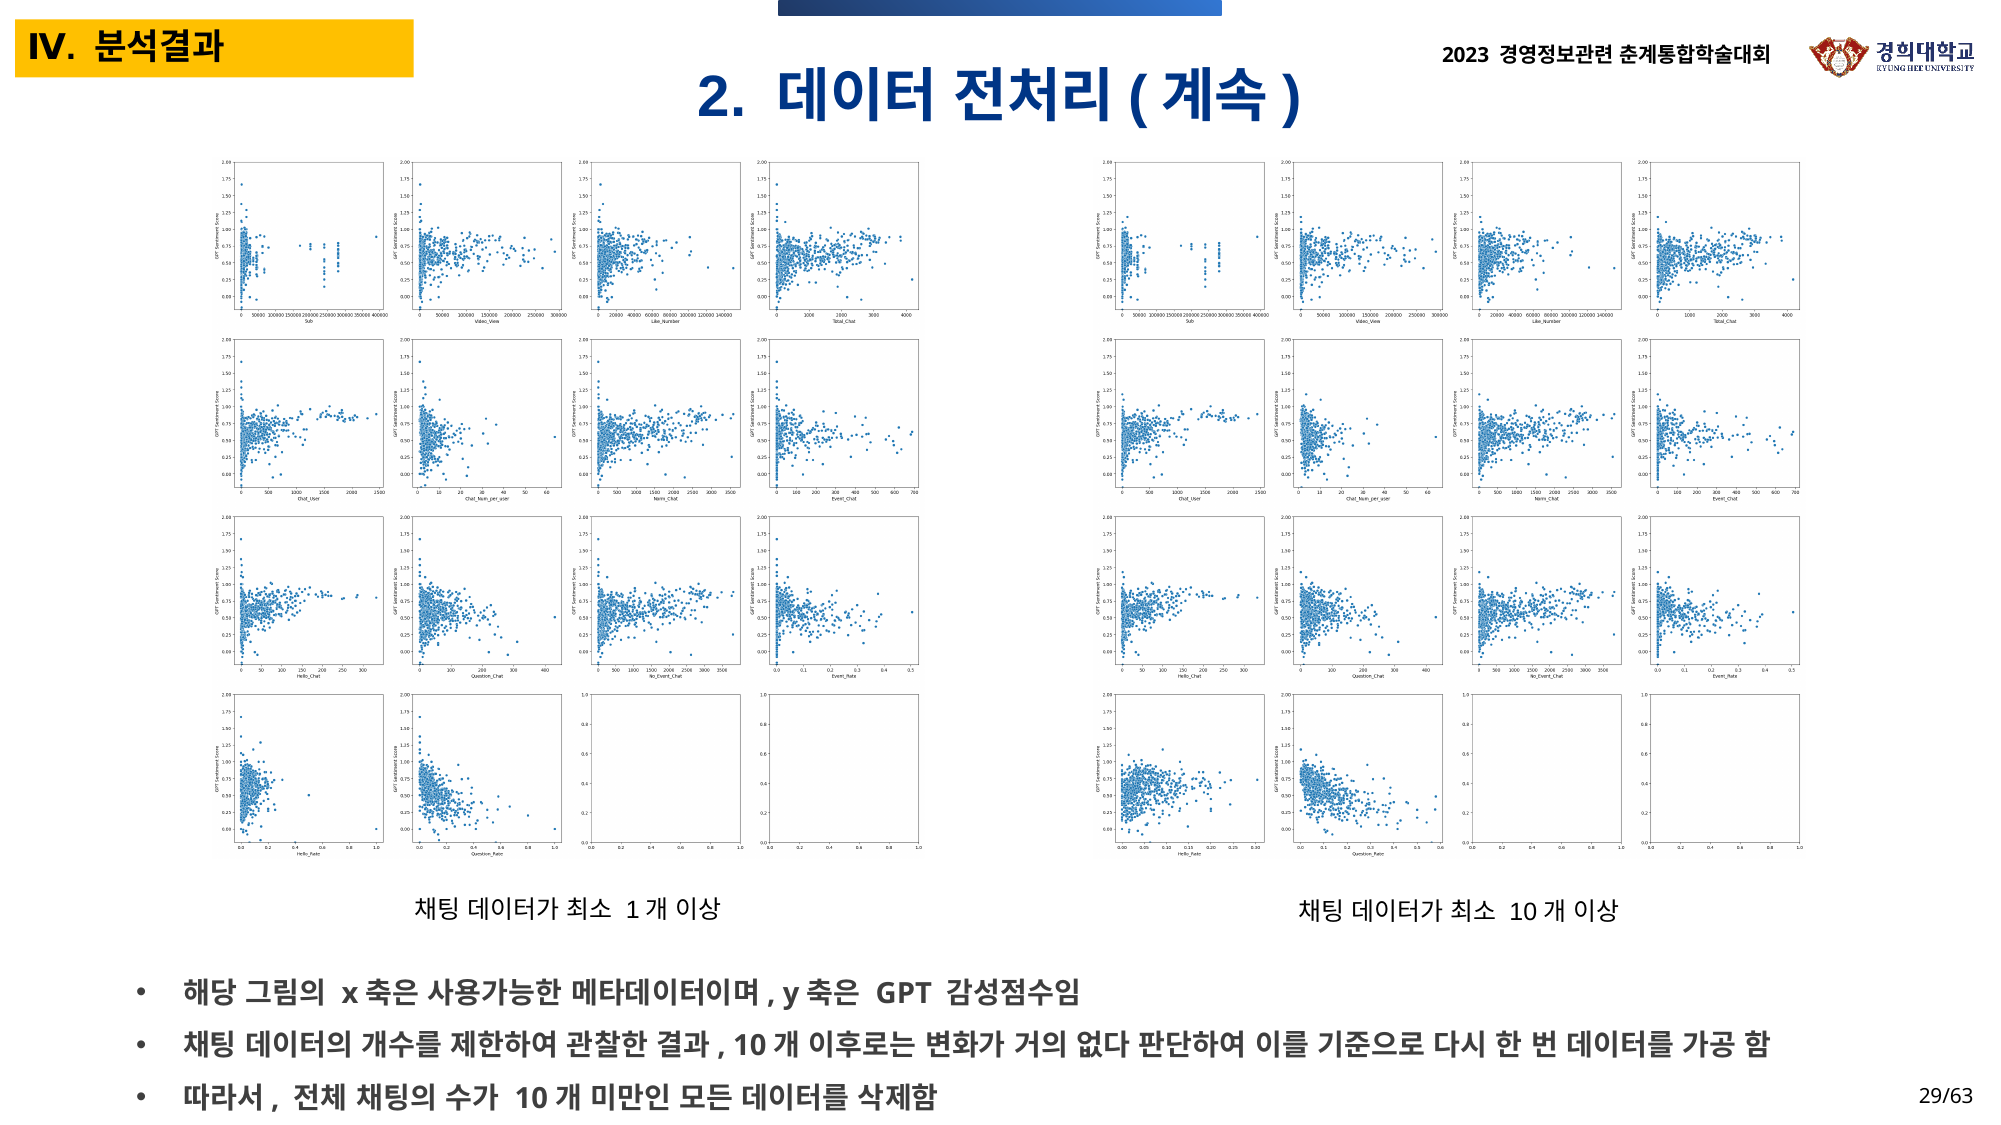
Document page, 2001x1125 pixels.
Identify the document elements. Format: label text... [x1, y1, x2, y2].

text_box 채팅 데이터가 최소 10개 이상 [1146, 887, 1772, 933]
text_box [1407, 33, 1974, 78]
text_box 2. 데이터 전처리(계속) [540, 50, 1459, 136]
text_box Ⅳ. 분석결과 [12, 16, 306, 74]
text_box 채팅 데이터가 최소 1개 이상 [255, 886, 882, 932]
text_box 해당 그림의 x축은 사용가능한 메타데이터이며, y축은 GPT 감성점수임 채팅 데이터의 개수를 제한하여 관찰한 결과, 10개 이후로는 변화가 거의 없다 판단하여 이를 기준으로 다시 한 번 데이터를 가공 함 따라서, 전체 채팅의 수가 10개 미만인 모든 데이터를 삭제함 [121, 949, 2000, 1122]
text_box [778, 0, 1222, 16]
picture [211, 157, 925, 859]
picture [1093, 157, 1807, 859]
text_box [15, 19, 414, 78]
